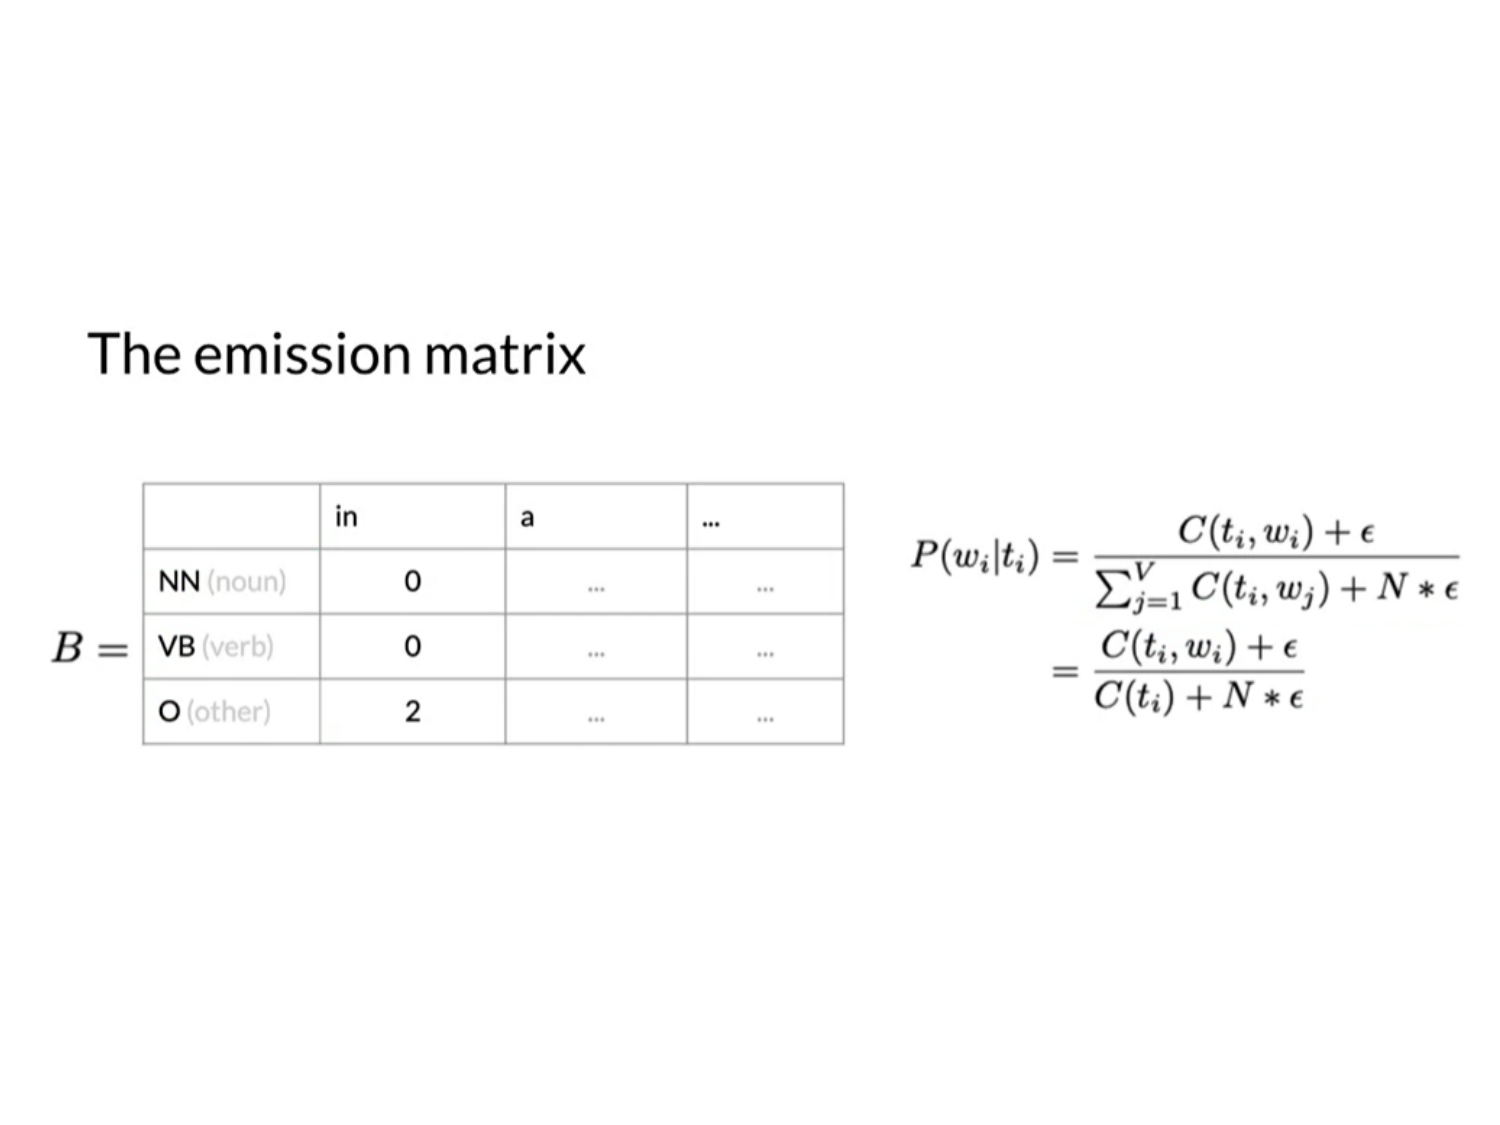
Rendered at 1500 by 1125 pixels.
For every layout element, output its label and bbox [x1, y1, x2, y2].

picture [37, 320, 1480, 769]
